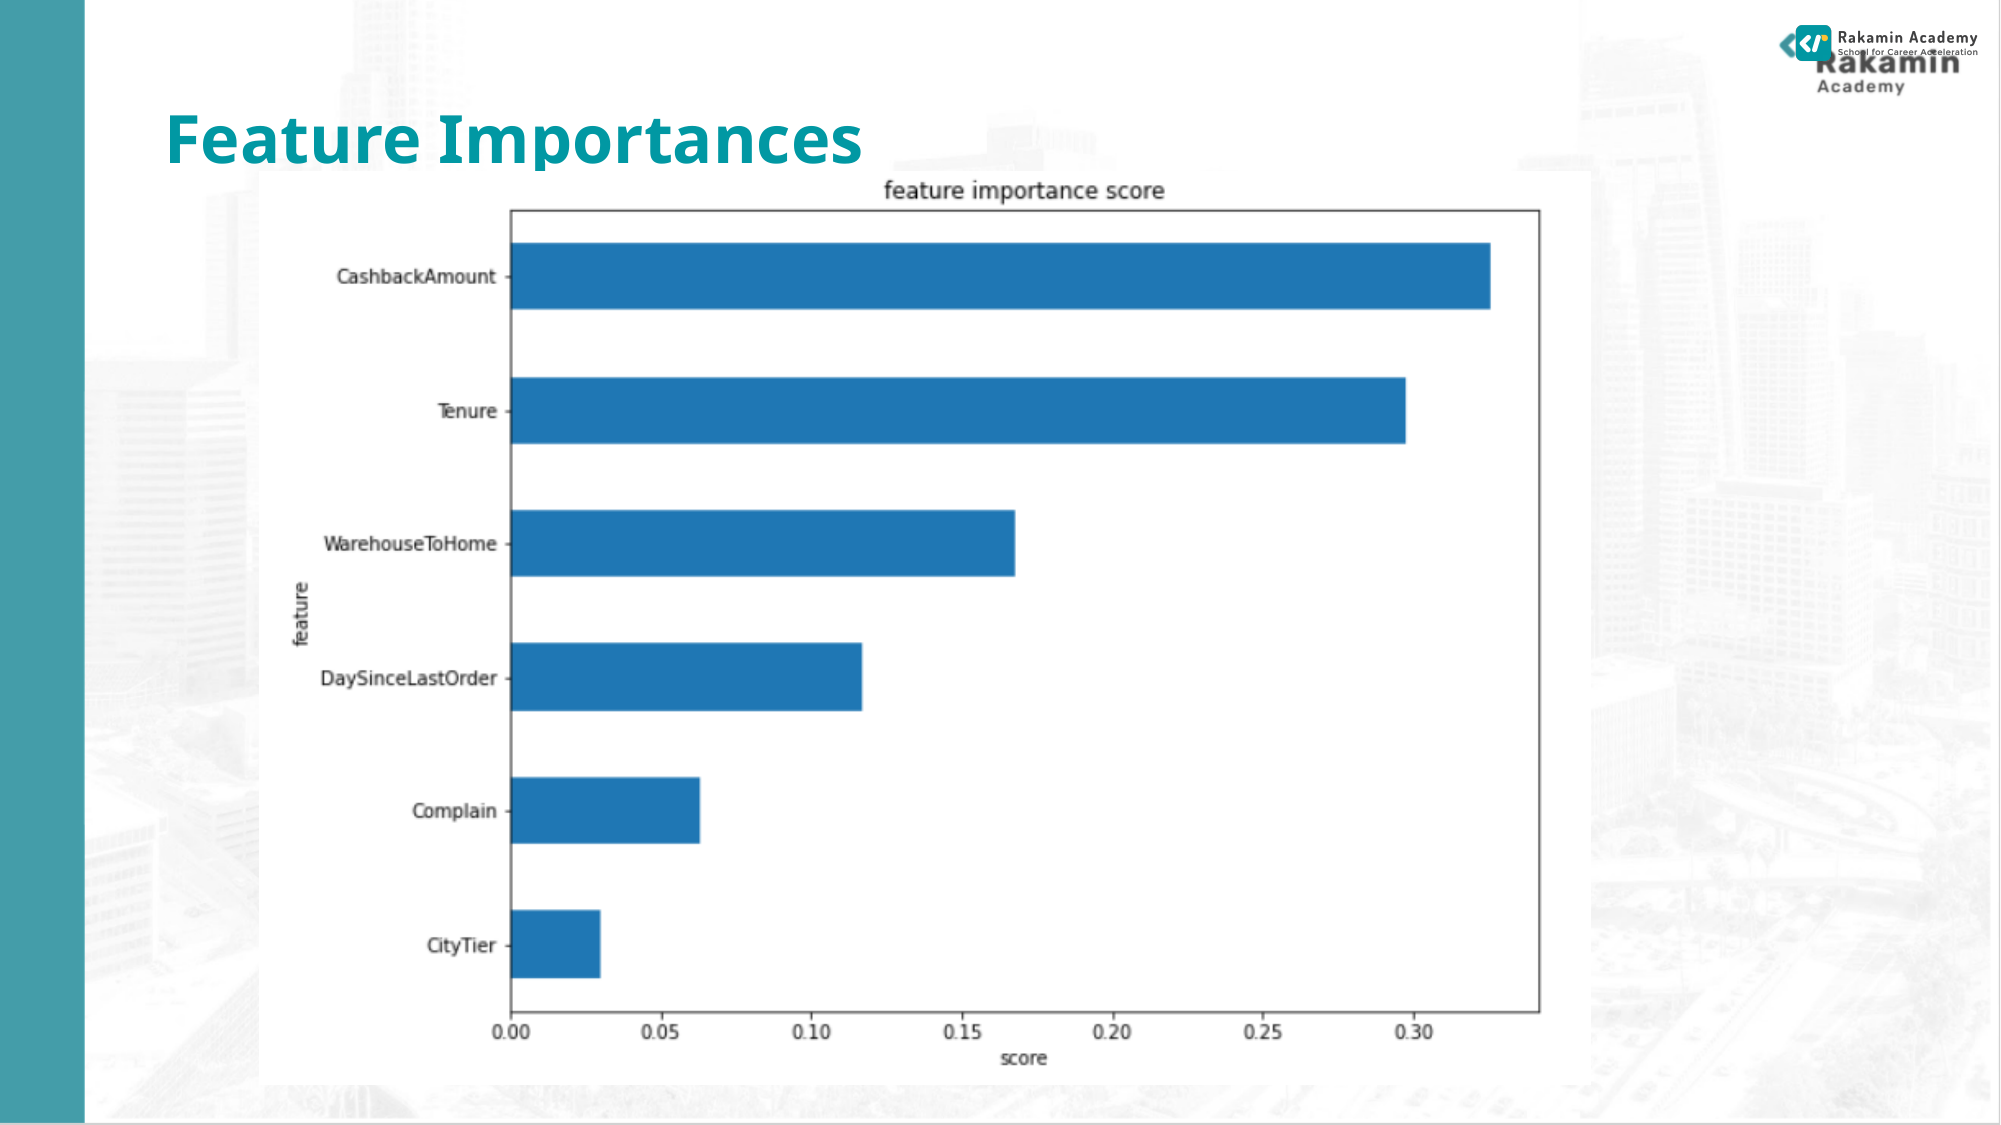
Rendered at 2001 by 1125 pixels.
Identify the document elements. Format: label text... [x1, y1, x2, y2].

picture [0, 0, 2001, 1125]
text_box Feature Importances [149, 86, 1356, 172]
